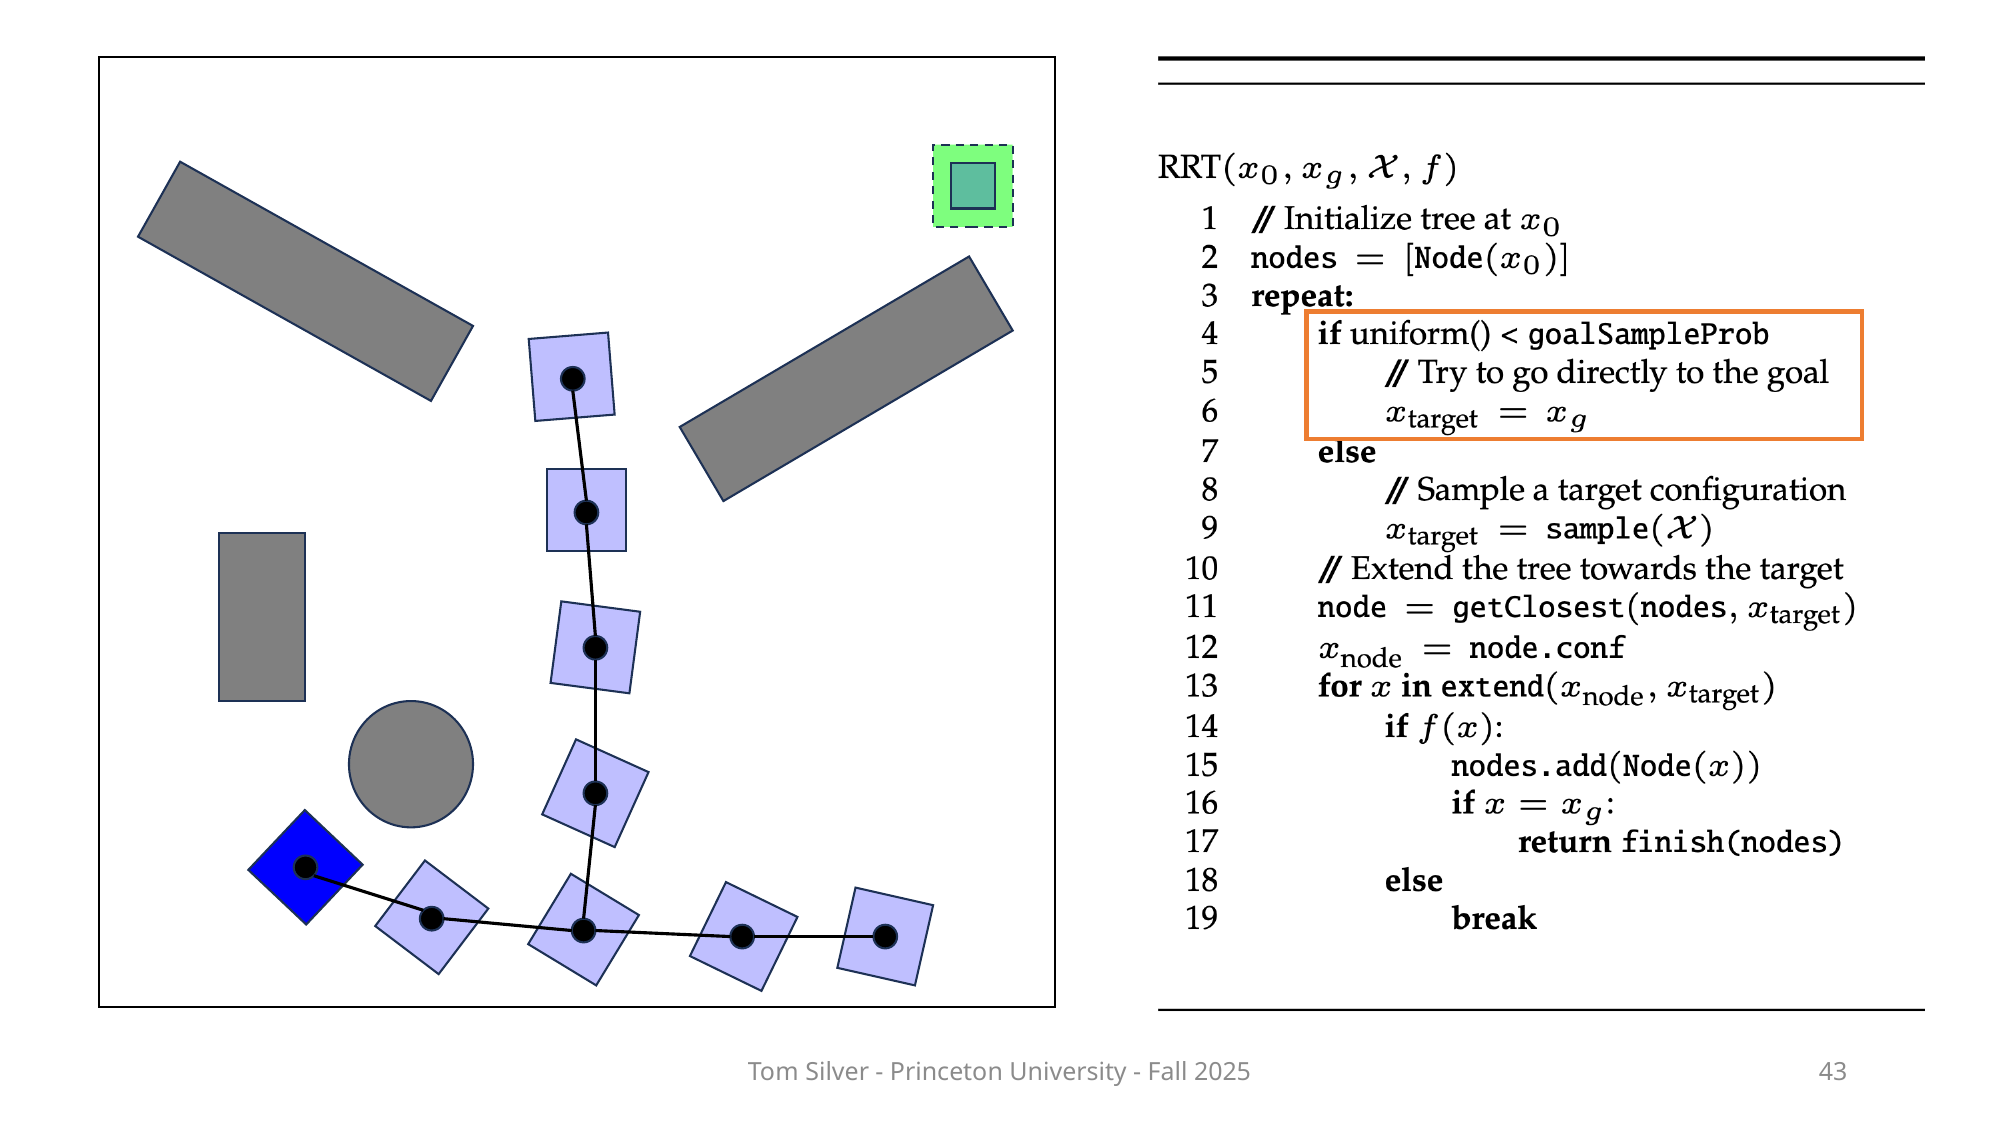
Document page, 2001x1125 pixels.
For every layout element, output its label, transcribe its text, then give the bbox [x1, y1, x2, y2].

text_box [526, 931, 627, 987]
text_box [678, 255, 1015, 503]
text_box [595, 930, 731, 937]
text_box [412, 859, 490, 918]
text_box [347, 700, 475, 829]
text_box [872, 923, 899, 950]
text_box [540, 738, 594, 834]
text_box [292, 854, 319, 881]
text_box [688, 937, 789, 993]
picture [1139, 39, 1925, 1027]
text_box [591, 887, 641, 930]
text_box [373, 911, 473, 976]
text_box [583, 805, 596, 919]
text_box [443, 918, 572, 931]
text_box [950, 162, 996, 210]
text_box [596, 604, 642, 695]
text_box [586, 524, 596, 636]
text_box [729, 923, 755, 950]
slide_number 43 [1412, 1042, 1863, 1103]
text_box [582, 635, 609, 661]
text_box [549, 600, 594, 690]
footer Tom Silver - Princeton University - Fall 2025 [662, 1042, 1338, 1103]
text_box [313, 875, 424, 911]
text_box [546, 468, 586, 552]
text_box [587, 468, 627, 552]
text_box [582, 780, 609, 806]
text_box [527, 331, 616, 423]
text_box [932, 144, 1014, 228]
text_box [98, 56, 1056, 1008]
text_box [572, 390, 587, 501]
text_box [701, 880, 799, 935]
text_box [542, 872, 583, 923]
text_box [573, 499, 600, 526]
text_box [571, 917, 597, 944]
text_box [246, 808, 365, 926]
text_box [559, 365, 586, 392]
text_box [418, 905, 445, 932]
text_box [836, 886, 935, 987]
text_box [596, 747, 650, 849]
text_box [218, 532, 306, 702]
text_box [136, 160, 475, 403]
